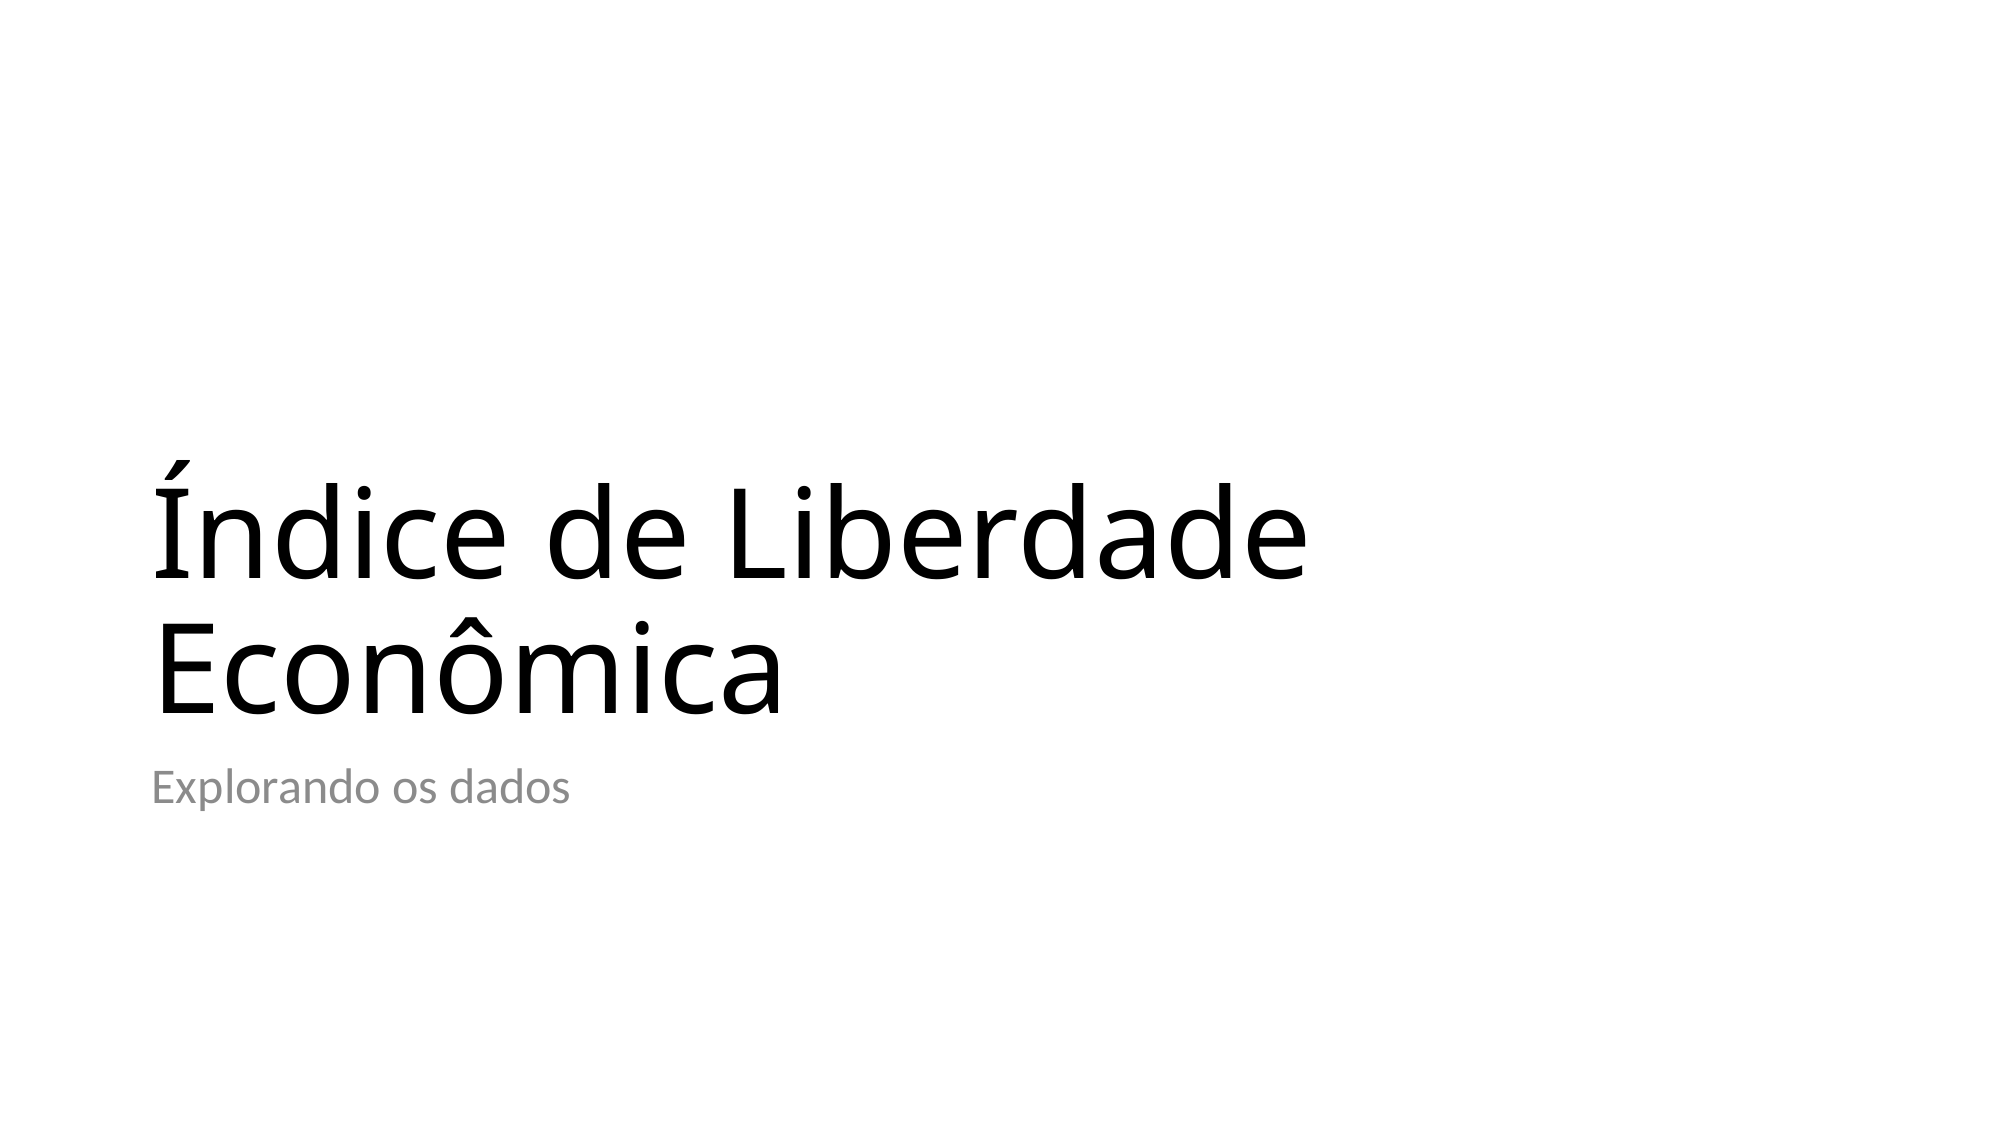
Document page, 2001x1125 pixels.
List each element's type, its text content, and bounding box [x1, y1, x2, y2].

list Explorando os dados [136, 752, 1862, 999]
title Índice de Liberdade Econômica [136, 280, 1862, 749]
